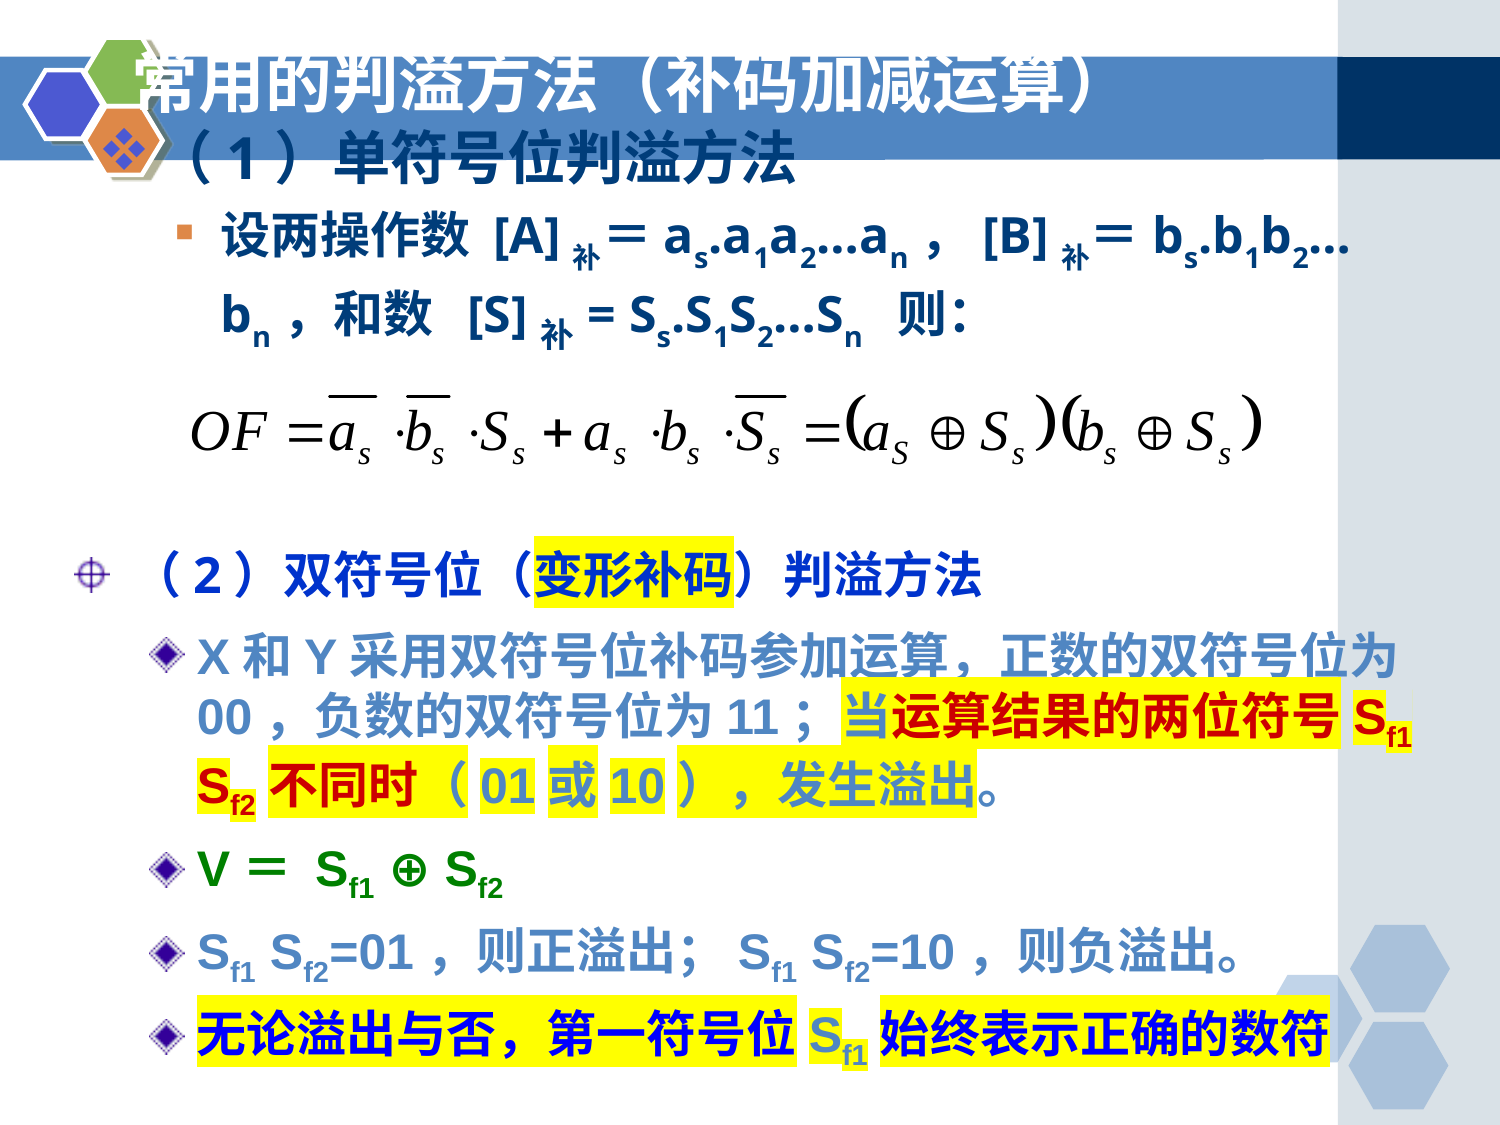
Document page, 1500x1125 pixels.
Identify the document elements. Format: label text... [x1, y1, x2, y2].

picture [74, 557, 110, 593]
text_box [182, 382, 1263, 480]
title 常用的判溢方法（补码加减运算） [116, 34, 1393, 128]
text_box （2）双符号位（变形补码）判溢方法 X和Y采用双符号位补码参加运算，正数的双符号位为00，负数的双符号位为11；当运算结果的两位符号Sf1 Sf2不同时（01或10），发生溢出。 V＝ Sf1 ⊕ Sf2 Sf1 Sf2=01，则正溢出；Sf1 Sf2=10，则负溢出。 无论溢出与否，第一符号位Sf1始终表示正确的数符 [60, 543, 1440, 1079]
picture [149, 1019, 185, 1055]
picture [149, 936, 185, 972]
picture [149, 852, 185, 888]
list （1）单符号位判溢方法 设两操作数 [A]补＝as.a1a2…an，[B]补＝bs.b1b2…bn，和数 [S]补= Ss.S1S2…Sn 则： [83, 121, 1432, 362]
picture [149, 637, 185, 673]
